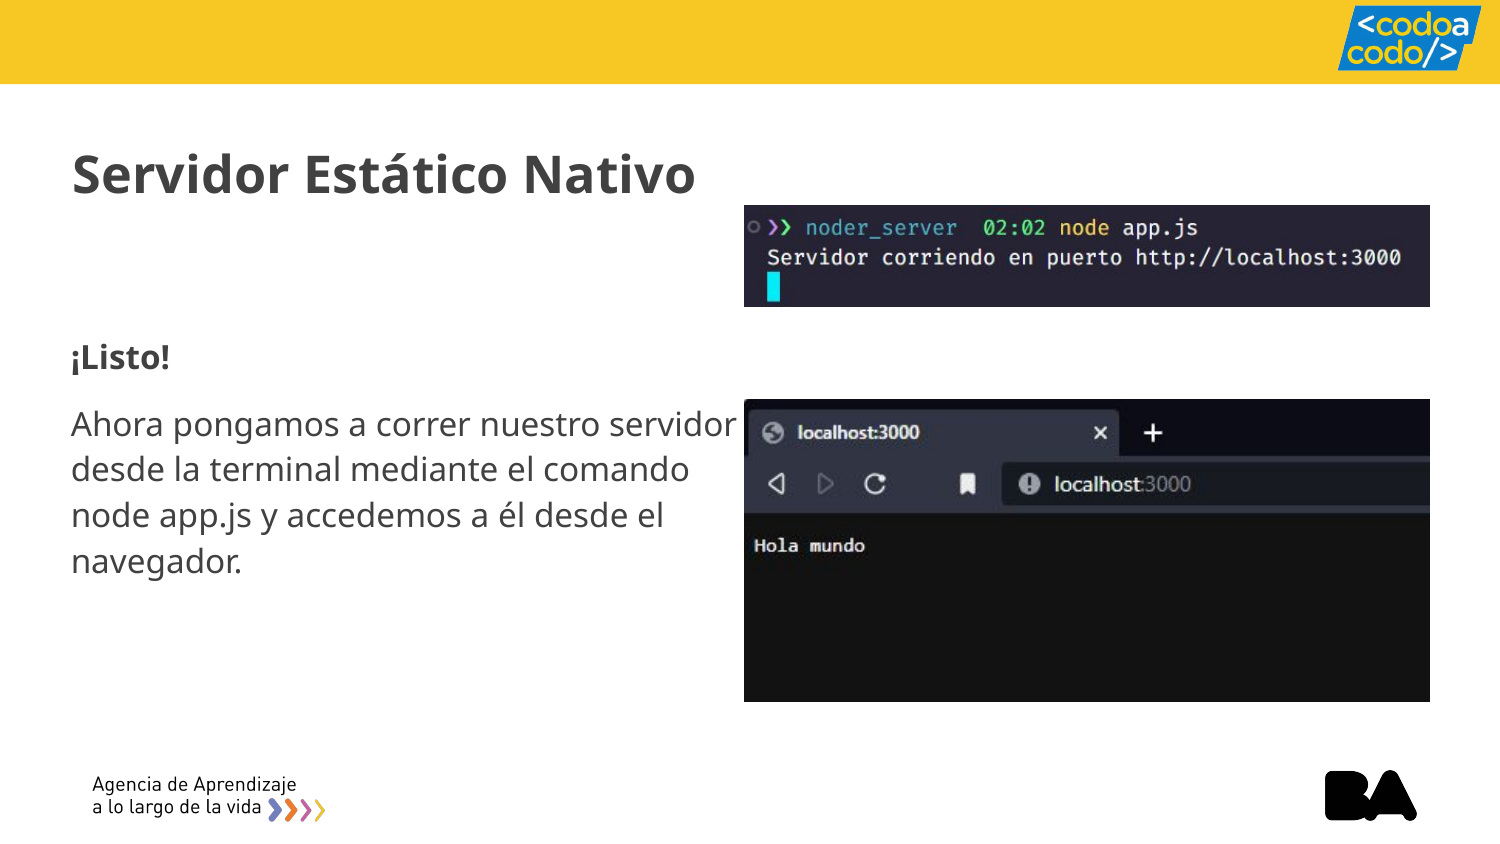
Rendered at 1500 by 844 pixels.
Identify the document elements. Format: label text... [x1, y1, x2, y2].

picture [744, 204, 1430, 307]
picture [70, 756, 344, 835]
picture [1325, 770, 1417, 821]
title Servidor Estático Nativo [70, 139, 1012, 206]
list ¡Listo! Ahora pongamos a correr nuestro servidor desde la terminal mediante el comando node app.js y accedemos a él desde el navegador. [70, 206, 745, 702]
picture [744, 399, 1430, 702]
picture [1337, 5, 1482, 71]
